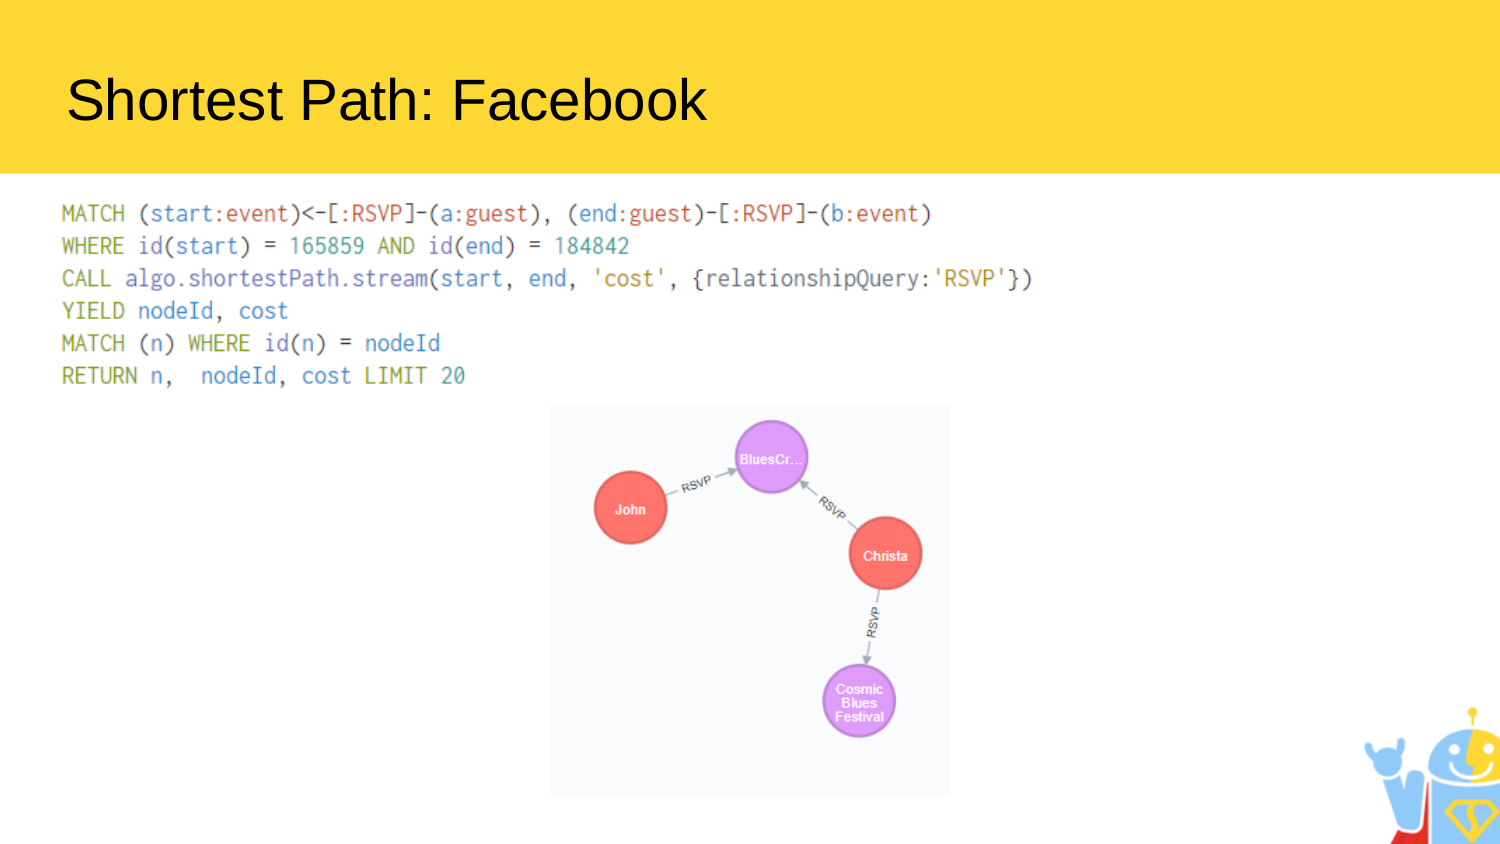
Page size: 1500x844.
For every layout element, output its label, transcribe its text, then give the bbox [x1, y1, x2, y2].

picture [50, 178, 1232, 797]
title Shortest Path: Facebook [51, 47, 1449, 142]
picture [1360, 703, 1500, 844]
